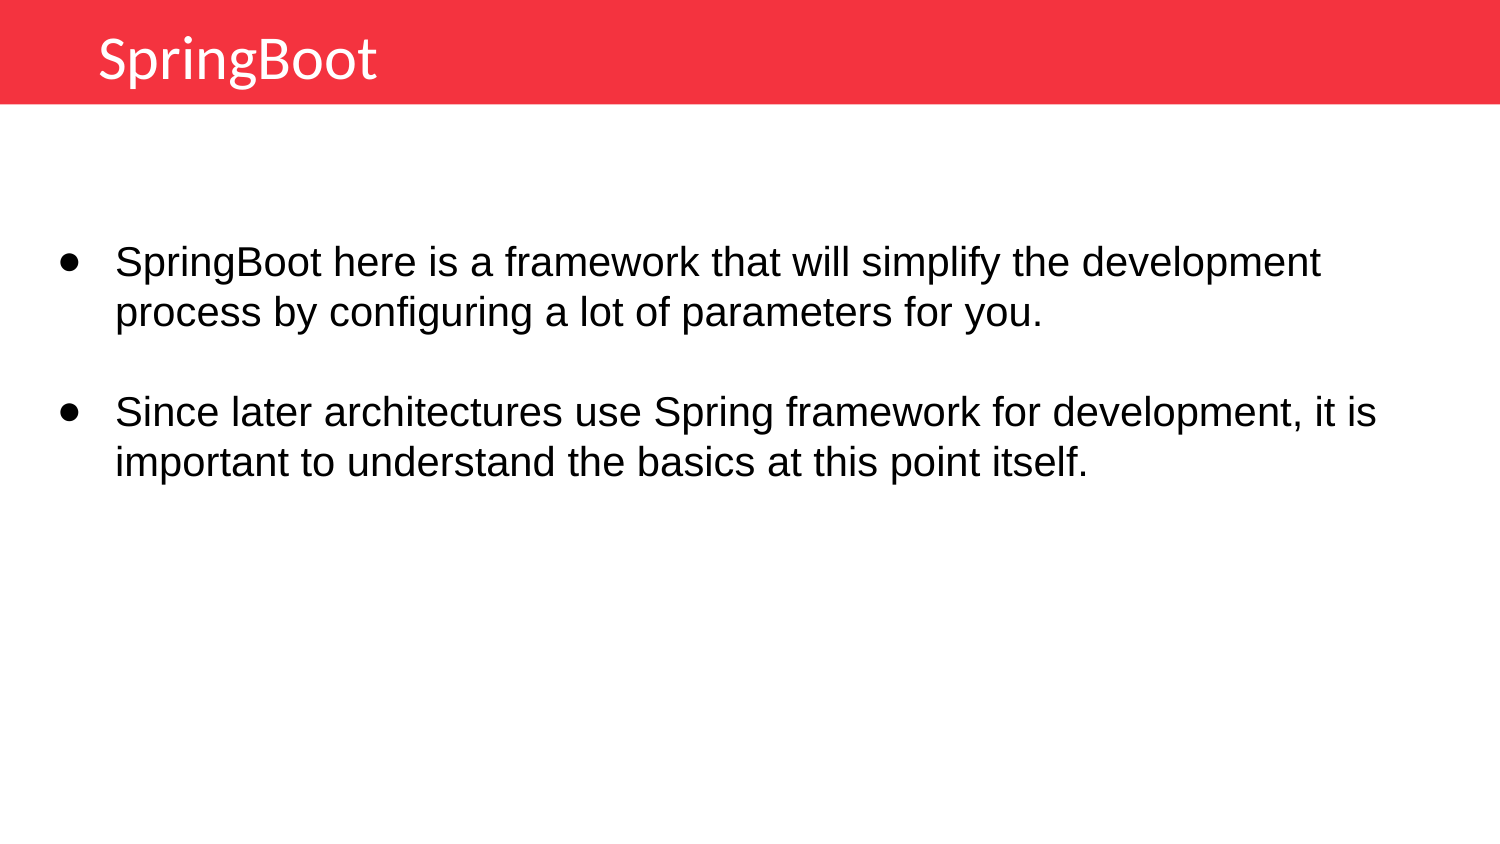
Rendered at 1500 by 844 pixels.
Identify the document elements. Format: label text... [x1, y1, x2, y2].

text_box [0, 0, 1500, 105]
text_box SpringBoot [83, 2, 1289, 119]
text_box SpringBoot here is a framework that will simplify the development process by configuring a lot of parameters for you. Since later architectures use Spring framework for development, it is important to understand the basics at this point itself. [25, 119, 1475, 816]
